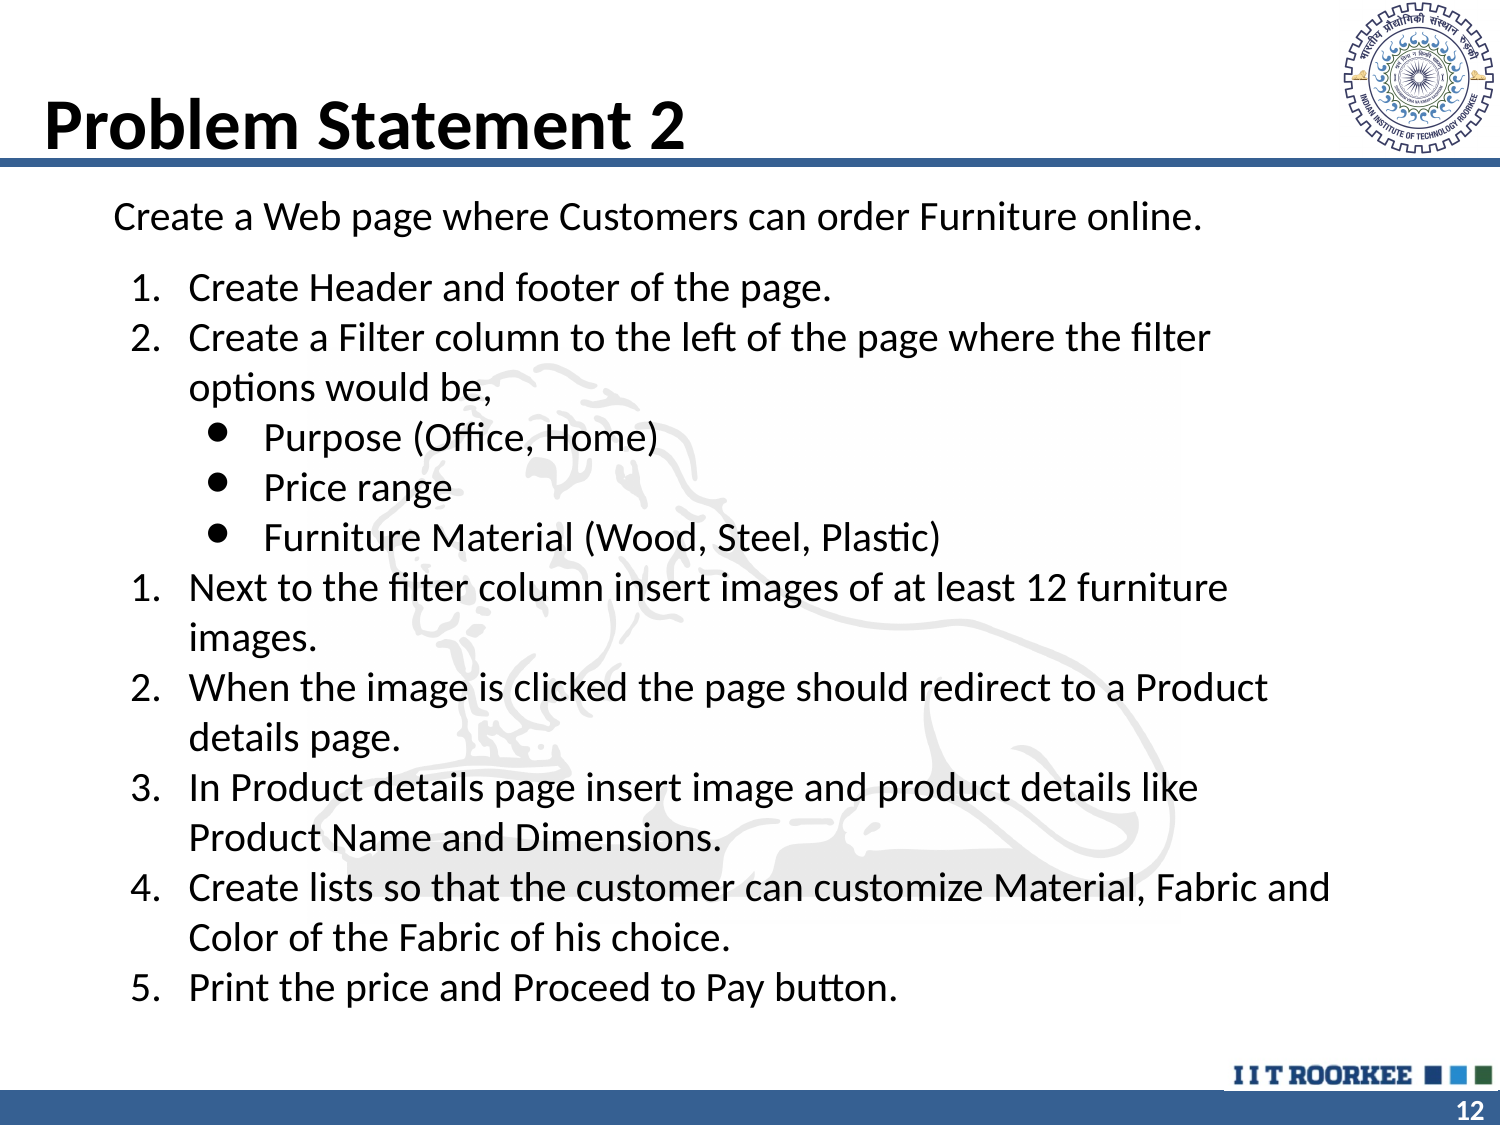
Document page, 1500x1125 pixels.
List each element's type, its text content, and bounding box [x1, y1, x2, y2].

title Problem Statement 2 [29, 18, 1185, 222]
picture [1224, 1057, 1498, 1091]
text_box Create a Web page where Customers can order Furniture online. Create Header and footer of the page. Create a Filter column to the left of the page where the filter options would be, Purpose (Office, Home) Price range Furniture Material (Wood, Steel, Plastic) Next to the filter column insert images of at least 12 furniture images. When the image is clicked the page should redirect to a Product details page. In Product details page insert image and product details like Product Name and Dimensions. Create lists so that the customer can customize Material, Fabric and Color of the Fabric of his choice. Print the price and Proceed to Pay button. [102, 177, 1352, 1021]
picture [1339, 0, 1500, 158]
